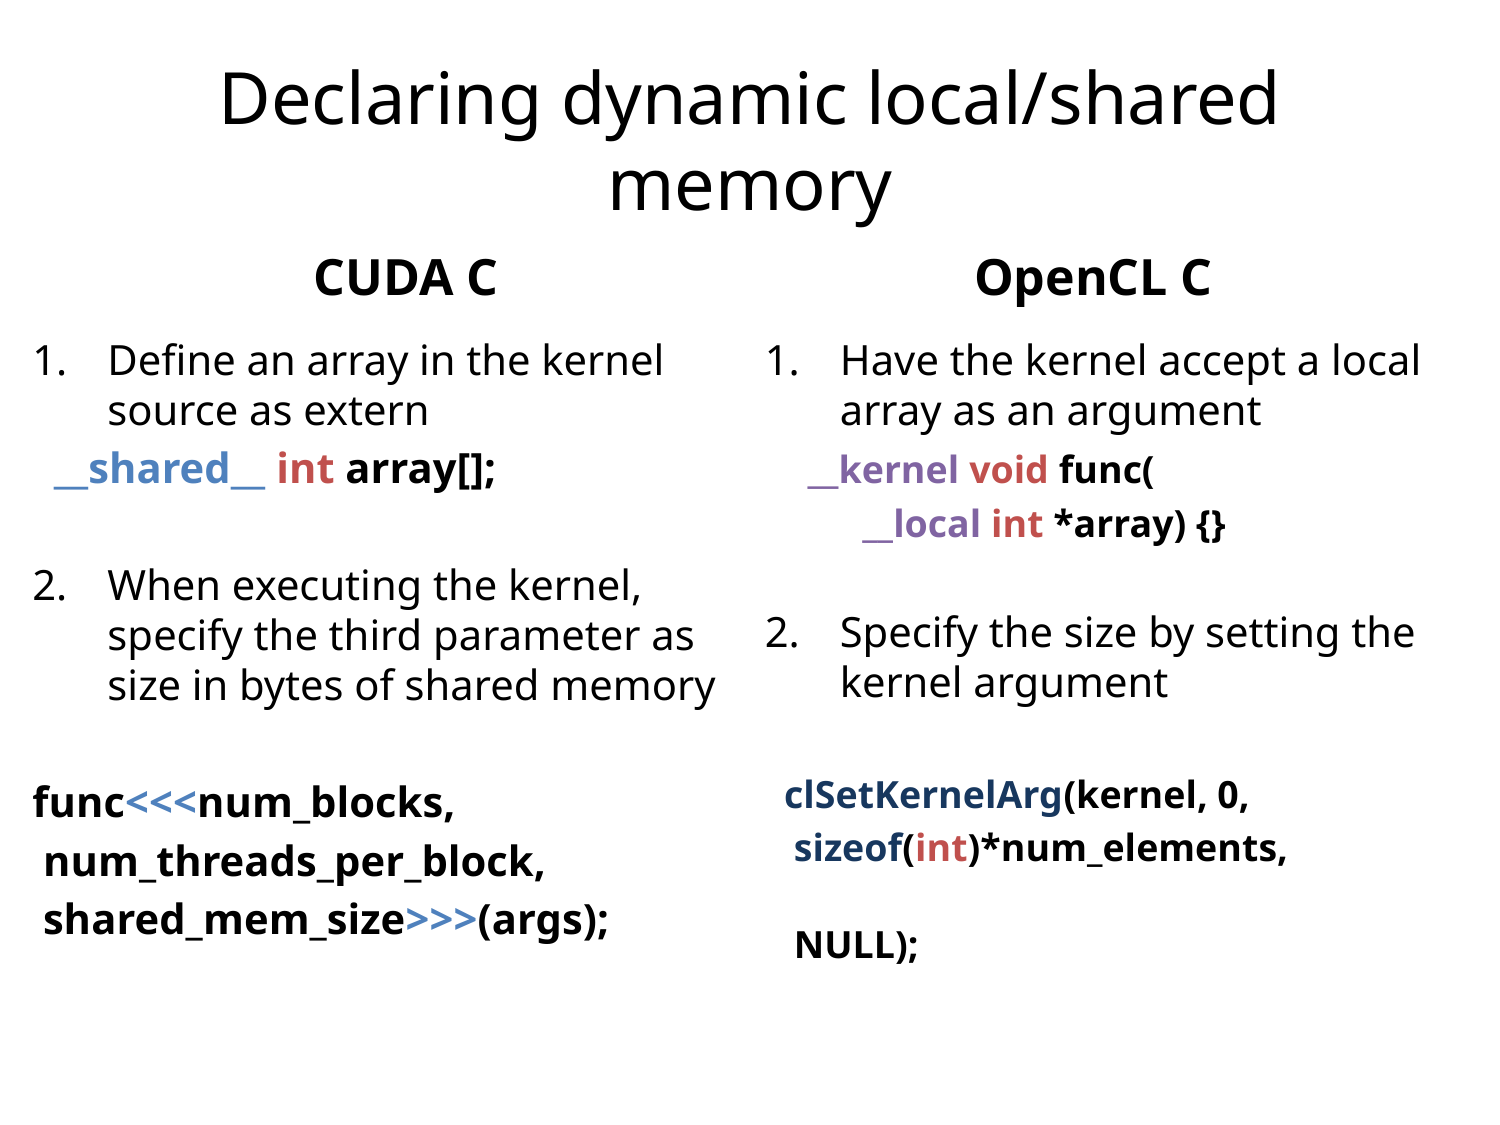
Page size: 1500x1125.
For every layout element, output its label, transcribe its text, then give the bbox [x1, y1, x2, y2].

text_box Have the kernel accept a local array as an argument __kernel void func( __local int *array) {} Specify the size by setting the kernel argument clSetKernelArg(kernel, 0, sizeof(int)*num_elements, NULL); [749, 326, 1483, 1071]
text_box Declaring dynamic local/shared memory [75, 45, 1425, 233]
text_box CUDA C [74, 208, 738, 313]
text_box Define an array in the kernel source as extern __shared__ int array[]; When executing the kernel, specify the third parameter as size in bytes of shared memory func<<<num_blocks, num_threads_per_block, shared_mem_size>>>(args); [17, 326, 738, 1071]
text_box OpenCL C [761, 208, 1425, 313]
